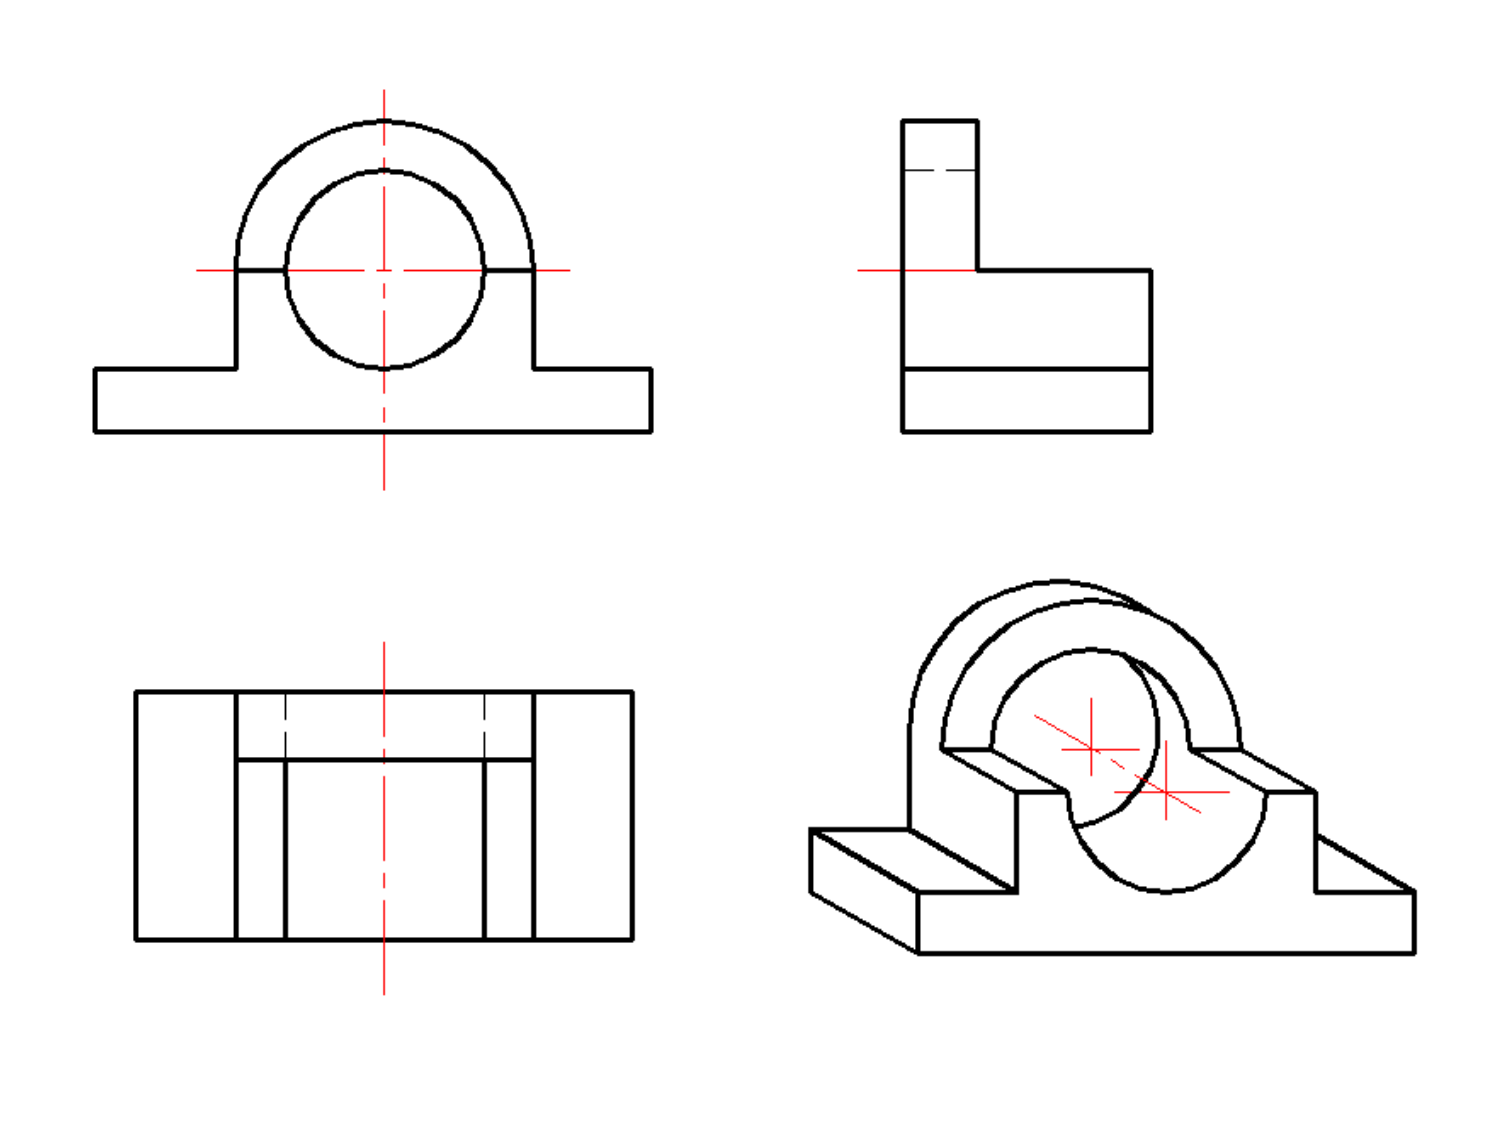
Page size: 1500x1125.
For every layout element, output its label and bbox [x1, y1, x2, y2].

picture [64, 77, 1442, 999]
